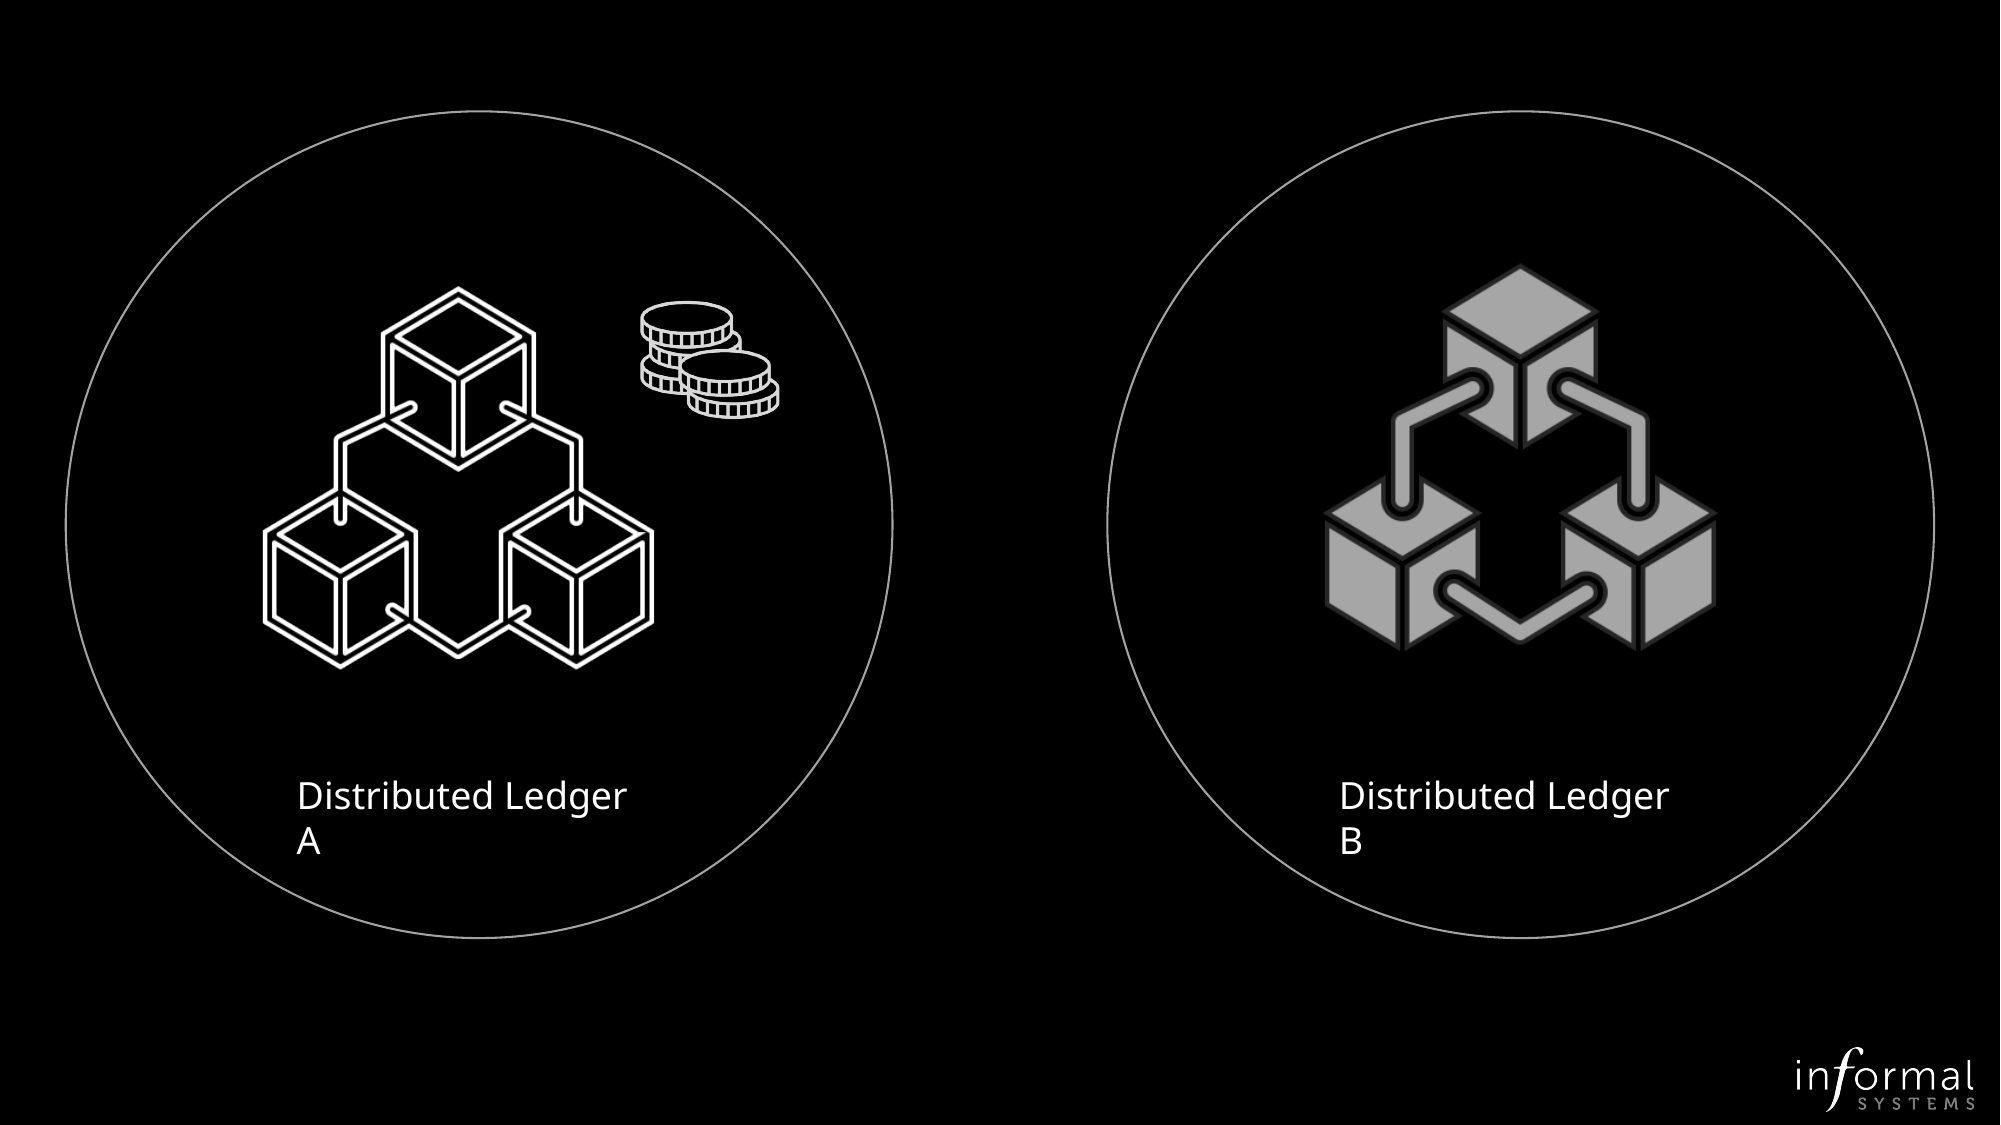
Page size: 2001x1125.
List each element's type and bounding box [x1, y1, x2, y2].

picture [232, 252, 789, 705]
text_box [1106, 110, 1936, 940]
picture [1797, 1043, 1975, 1116]
text_box [64, 110, 894, 940]
picture [1294, 233, 1747, 685]
